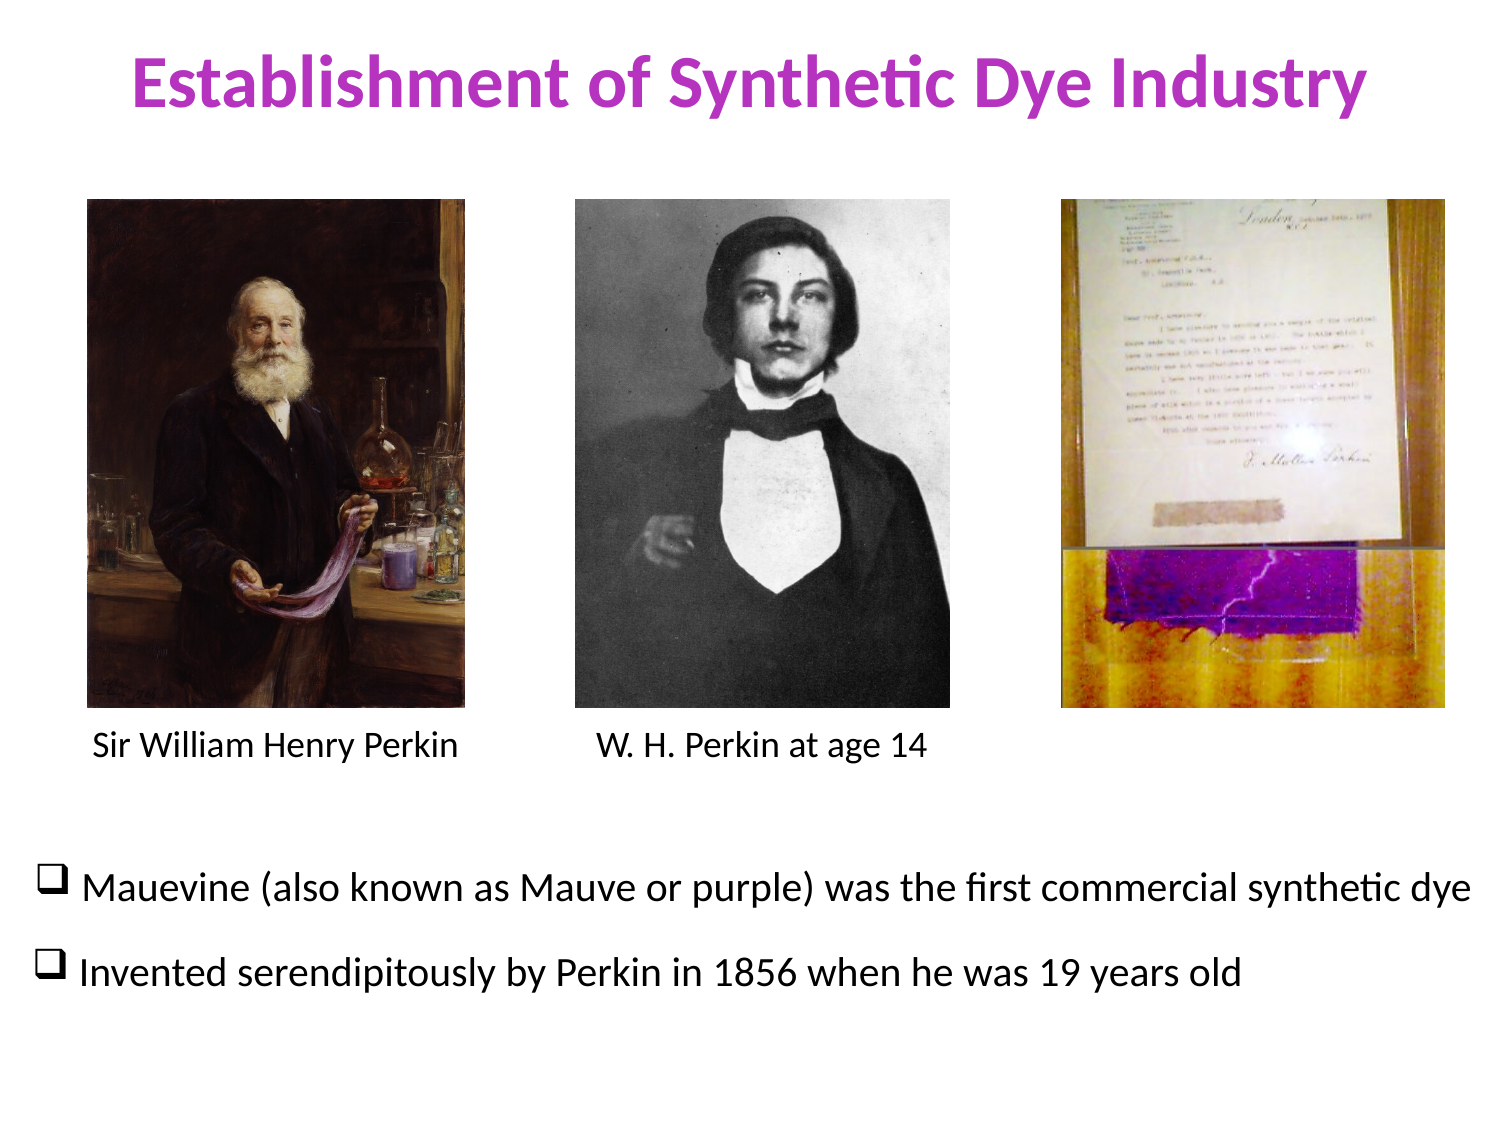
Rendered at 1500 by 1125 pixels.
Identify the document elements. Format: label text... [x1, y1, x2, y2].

text_box Mauevine (also known as Mauve or purple) was the first commercial synthetic dye [19, 851, 1488, 917]
picture [87, 199, 466, 708]
text_box Sir William Henry Perkin [77, 712, 475, 773]
picture [574, 199, 951, 708]
title Establishment of Synthetic Dye Industry [75, 37, 1425, 118]
picture [1060, 199, 1445, 708]
text_box W. H. Perkin at age 14 [581, 716, 943, 773]
text_box Invented serendipitously by Perkin in 1856 when he was 19 years old [17, 937, 1259, 1003]
